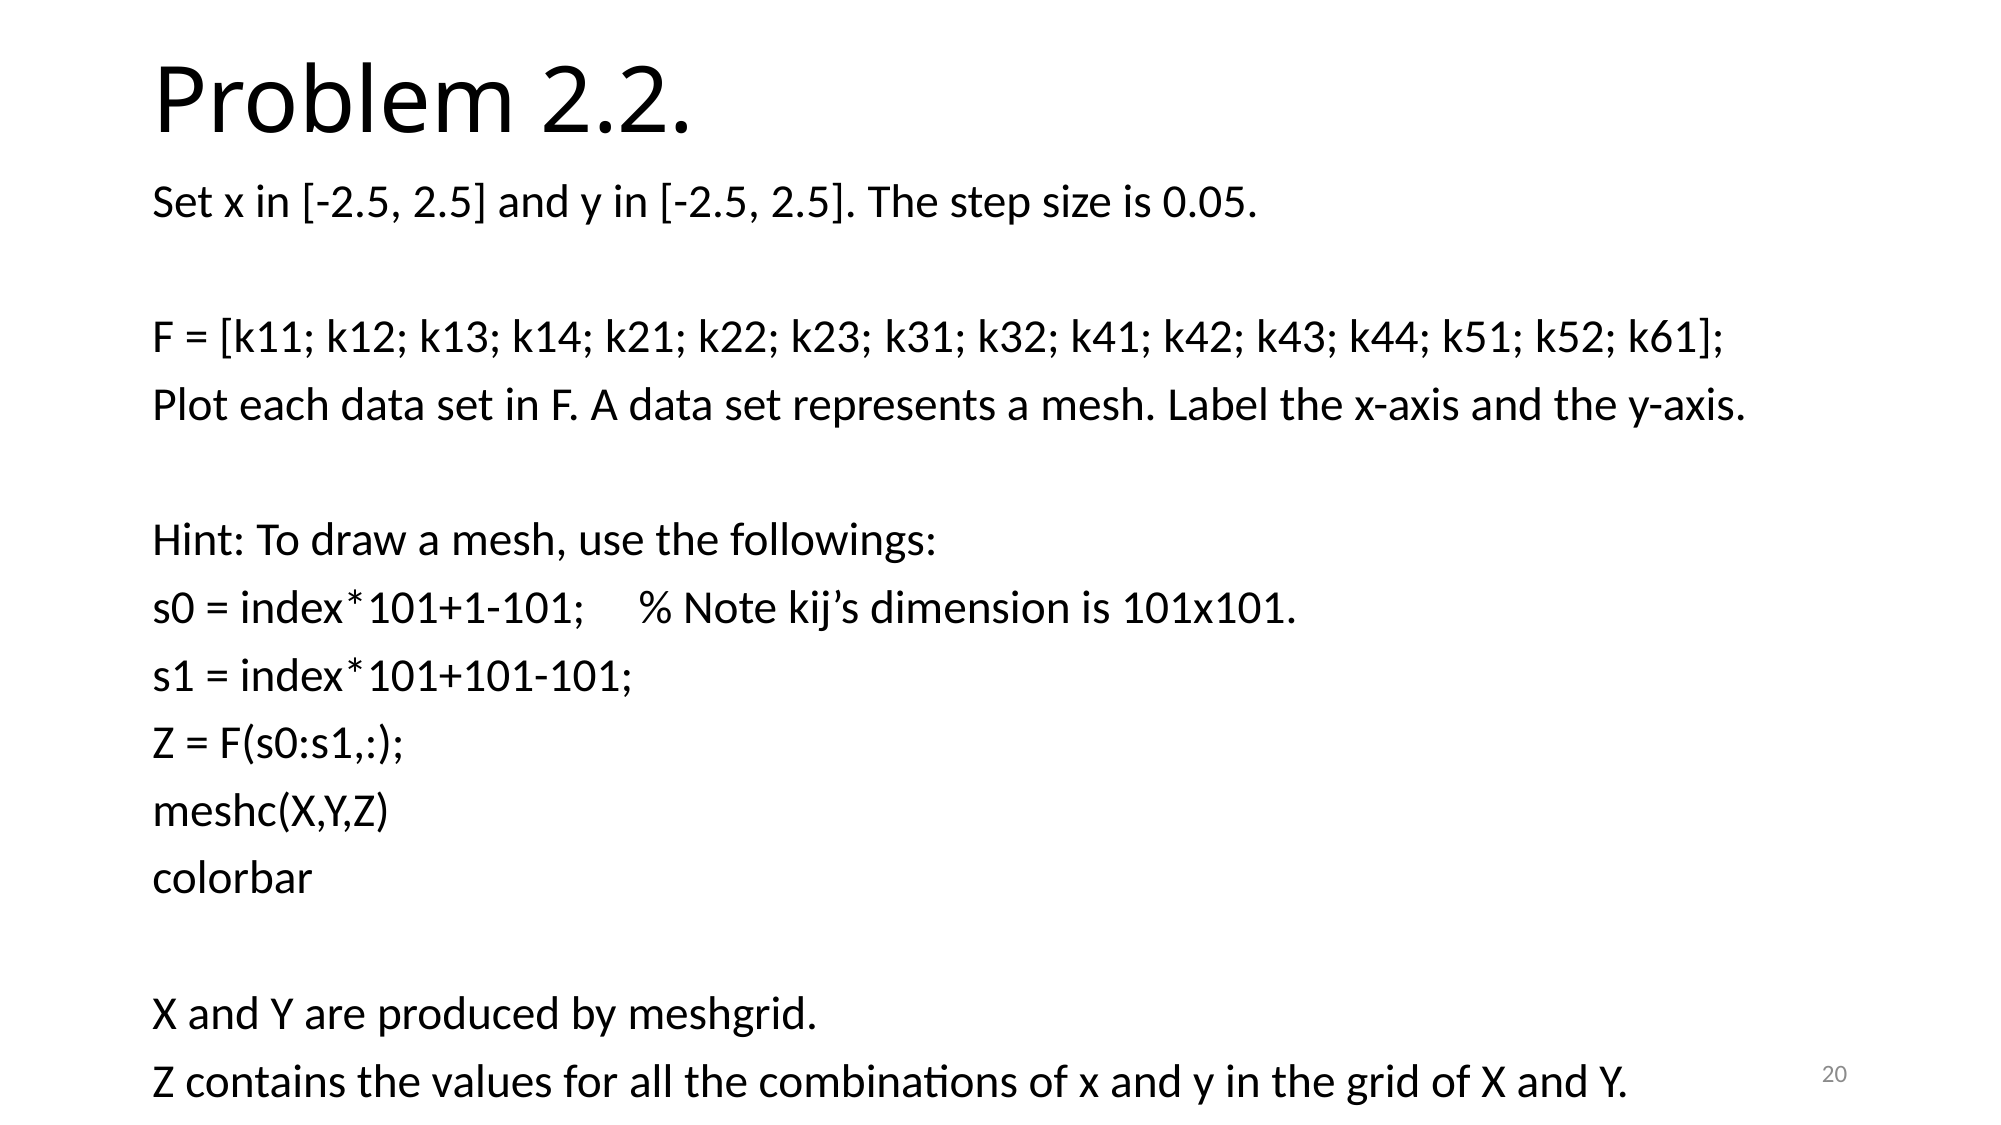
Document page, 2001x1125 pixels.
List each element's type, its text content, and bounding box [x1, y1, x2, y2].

slide_number 20 [1412, 1042, 1863, 1103]
list Set x in [-2.5, 2.5] and y in [-2.5, 2.5]. The step size is 0.05. F = [k11; k12; k13; k14; k21; k22; k23; k31; k32; k41; k42; k43; k44; k51; k52; k61]; Plot each data set in F. A data set represents a mesh. Label the x-axis and the y-axis. Hint: To draw a mesh, use the followings: s0 = index*101+1-101; % Note kij’s dimension is 101x101. s1 = index*101+101-101; Z = F(s0:s1,:); meshc(X,Y,Z) colorbar X and Y are produced by meshgrid. Z contains the values for all the combinations of x and y in the grid of X and Y. [137, 169, 1863, 1125]
title Problem 2.2. [137, 0, 1863, 169]
